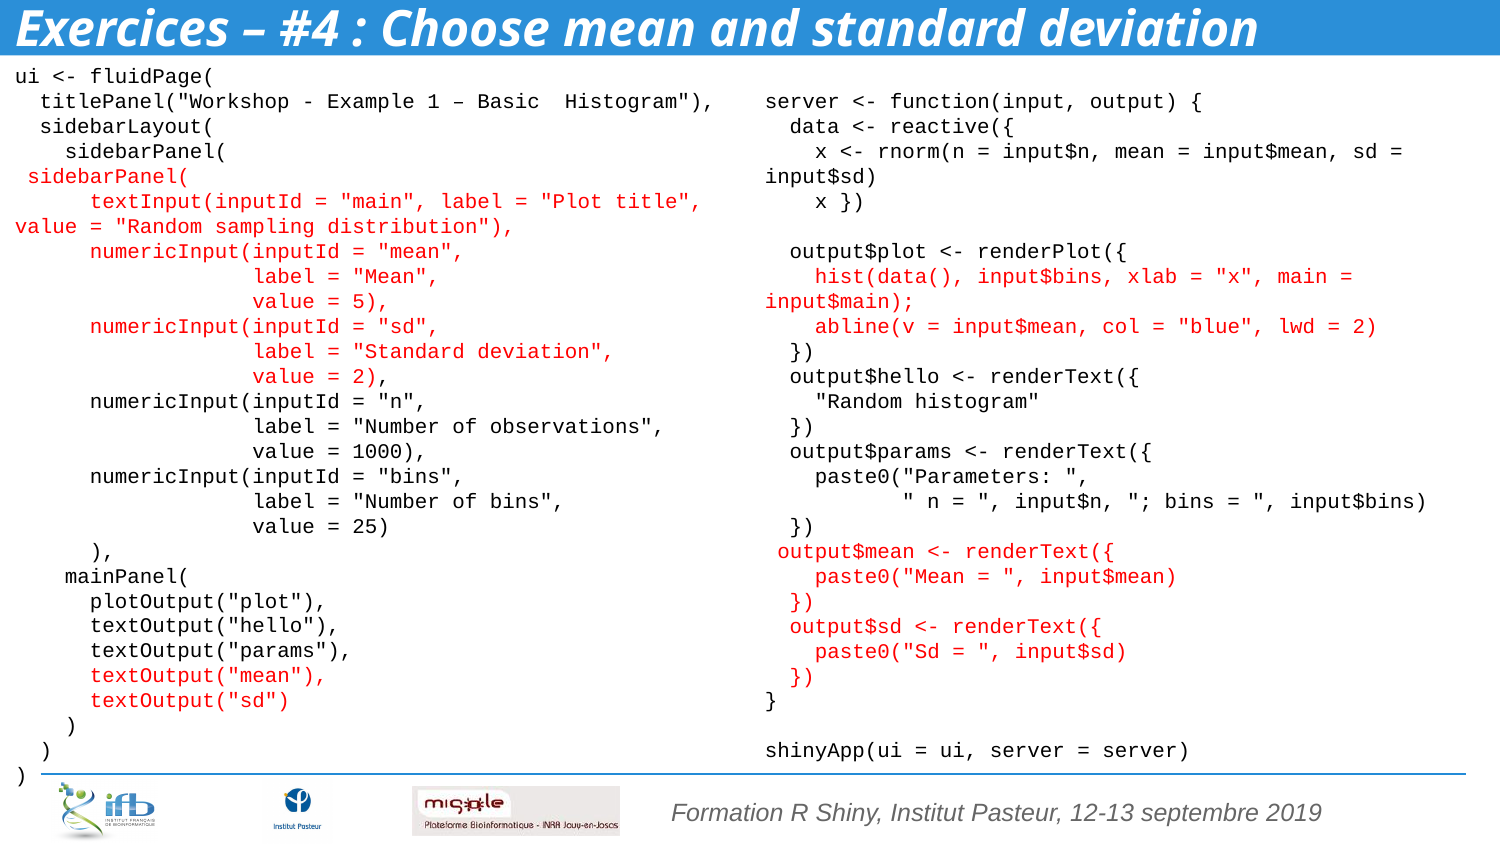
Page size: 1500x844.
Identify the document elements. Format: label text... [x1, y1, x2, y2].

text_box server <- function(input, output) { data <- reactive({ x <- rnorm(n = input$n, mean = input$mean, sd = input$sd) x }) output$plot <- renderPlot({ hist(data(), input$bins, xlab = "x", main = input$main); abline(v = input$mean, col = "blue", lwd = 2) }) output$hello <- renderText({ "Random histogram" }) output$params <- renderText({ paste0("Parameters: ", " n = ", input$n, "; bins = ", input$bins) }) output$mean <- renderText({ paste0("Mean = ", input$mean) }) output$sd <- renderText({ paste0("Sd = ", input$sd) }) } shinyApp(ui = ui, server = server) [749, 55, 1500, 795]
picture [412, 820, 620, 836]
picture [51, 820, 158, 843]
text_box ui <- fluidPage( titlePanel("Workshop - Example 1 – Basic Histogram"), sidebarLayout( sidebarPanel( sidebarPanel( textInput(inputId = "main", label = "Plot title", value = "Random sampling distribution"), numericInput(inputId = "mean", label = "Mean", value = 5), numericInput(inputId = "sd", label = "Standard deviation", value = 2), numericInput(inputId = "n", label = "Number of observations", value = 1000), numericInput(inputId = "bins", label = "Number of bins", value = 25) ), mainPanel( plotOutput("plot"), textOutput("hello"), textOutput("params"), textOutput("mean"), textOutput("sd") ) ) ) [0, 55, 750, 820]
picture [262, 820, 333, 844]
title Exercices – #4 : Choose mean and standard deviation [0, 0, 1500, 55]
